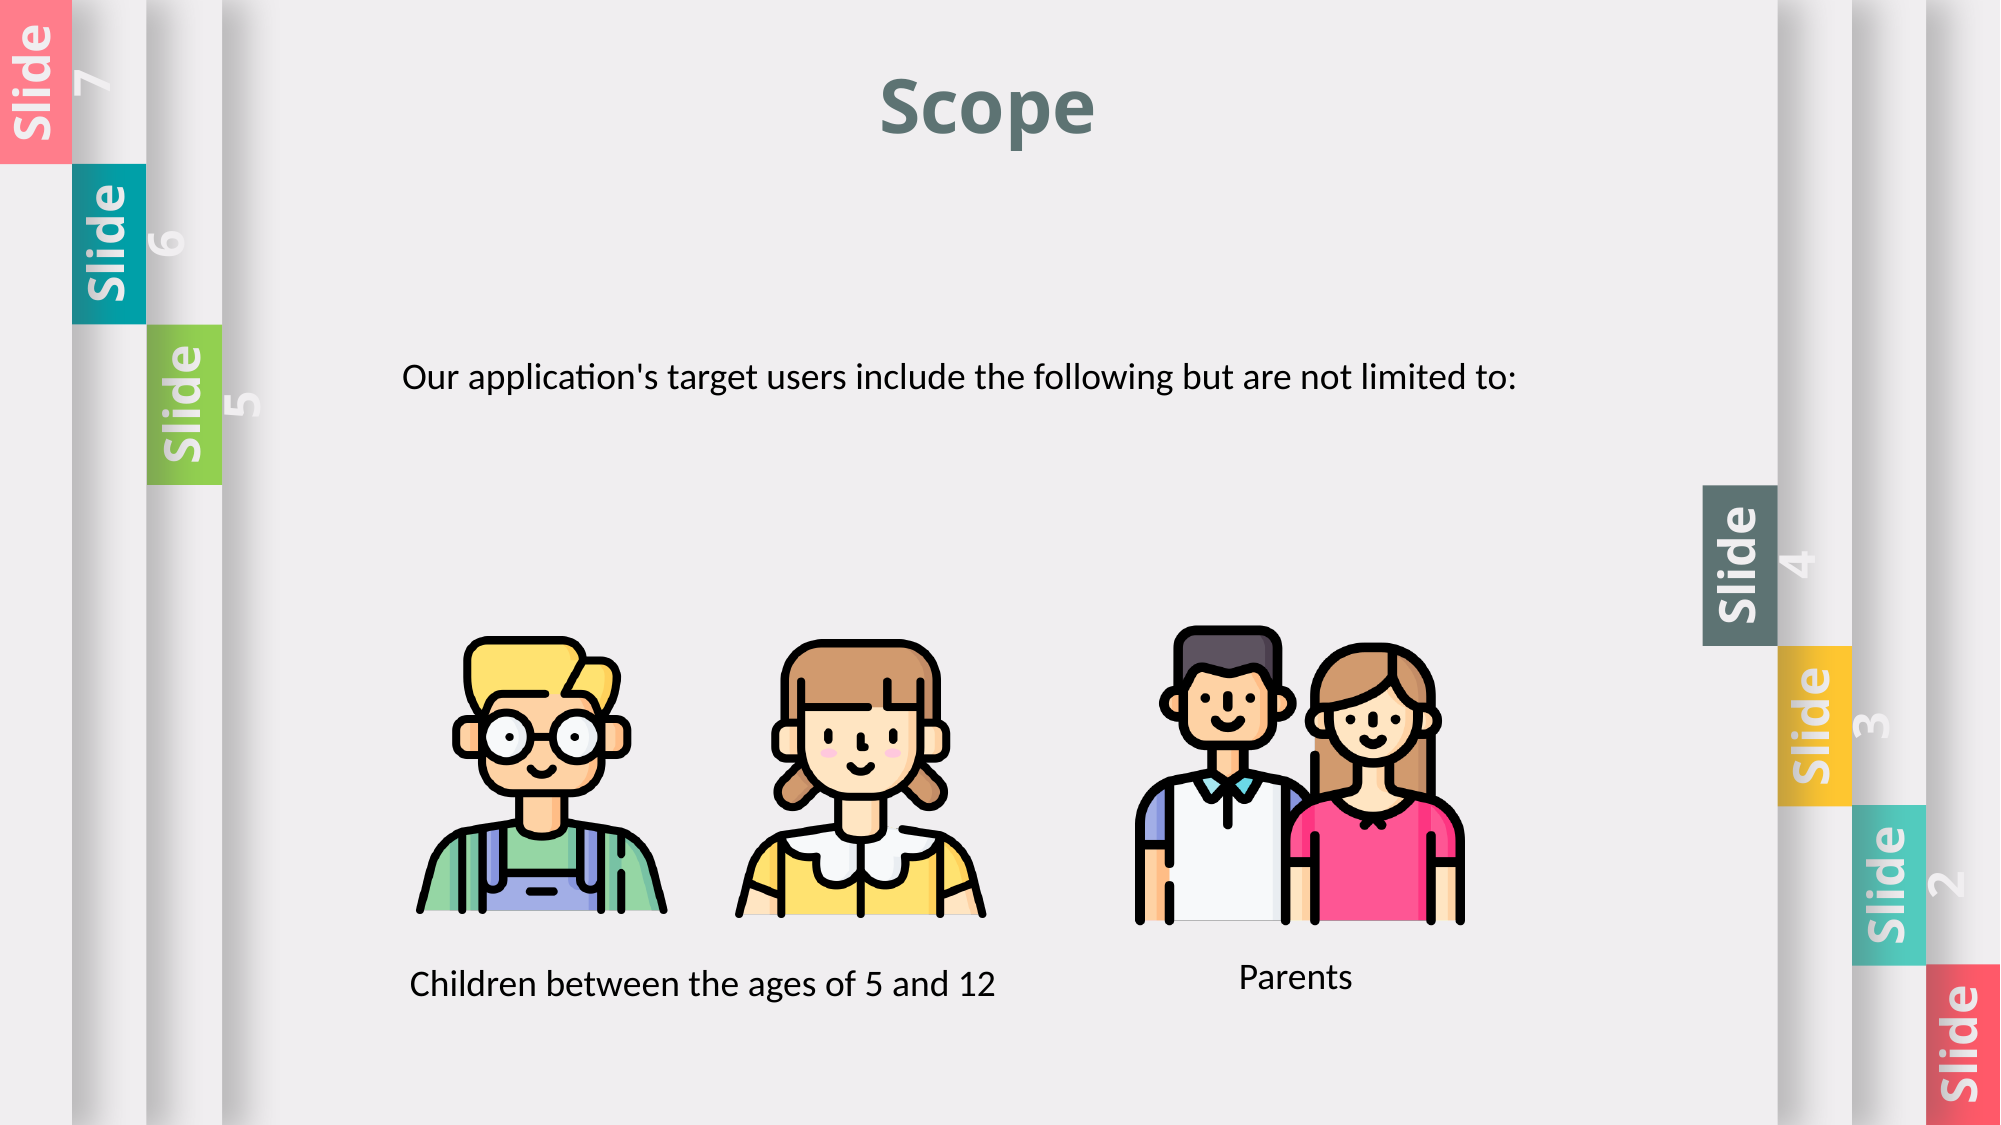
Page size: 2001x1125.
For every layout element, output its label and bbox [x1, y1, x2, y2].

text_box [537, 51, 1439, 199]
text_box [1927, 0, 2000, 1125]
picture [402, 636, 681, 915]
text_box [147, 0, 223, 1125]
picture [721, 639, 1000, 918]
text_box [1778, 0, 1852, 1125]
picture [1135, 610, 1465, 940]
text_box [1852, 0, 1927, 1125]
text_box [72, 0, 147, 1125]
text_box [223, 0, 1778, 1125]
text_box [0, 0, 72, 1125]
